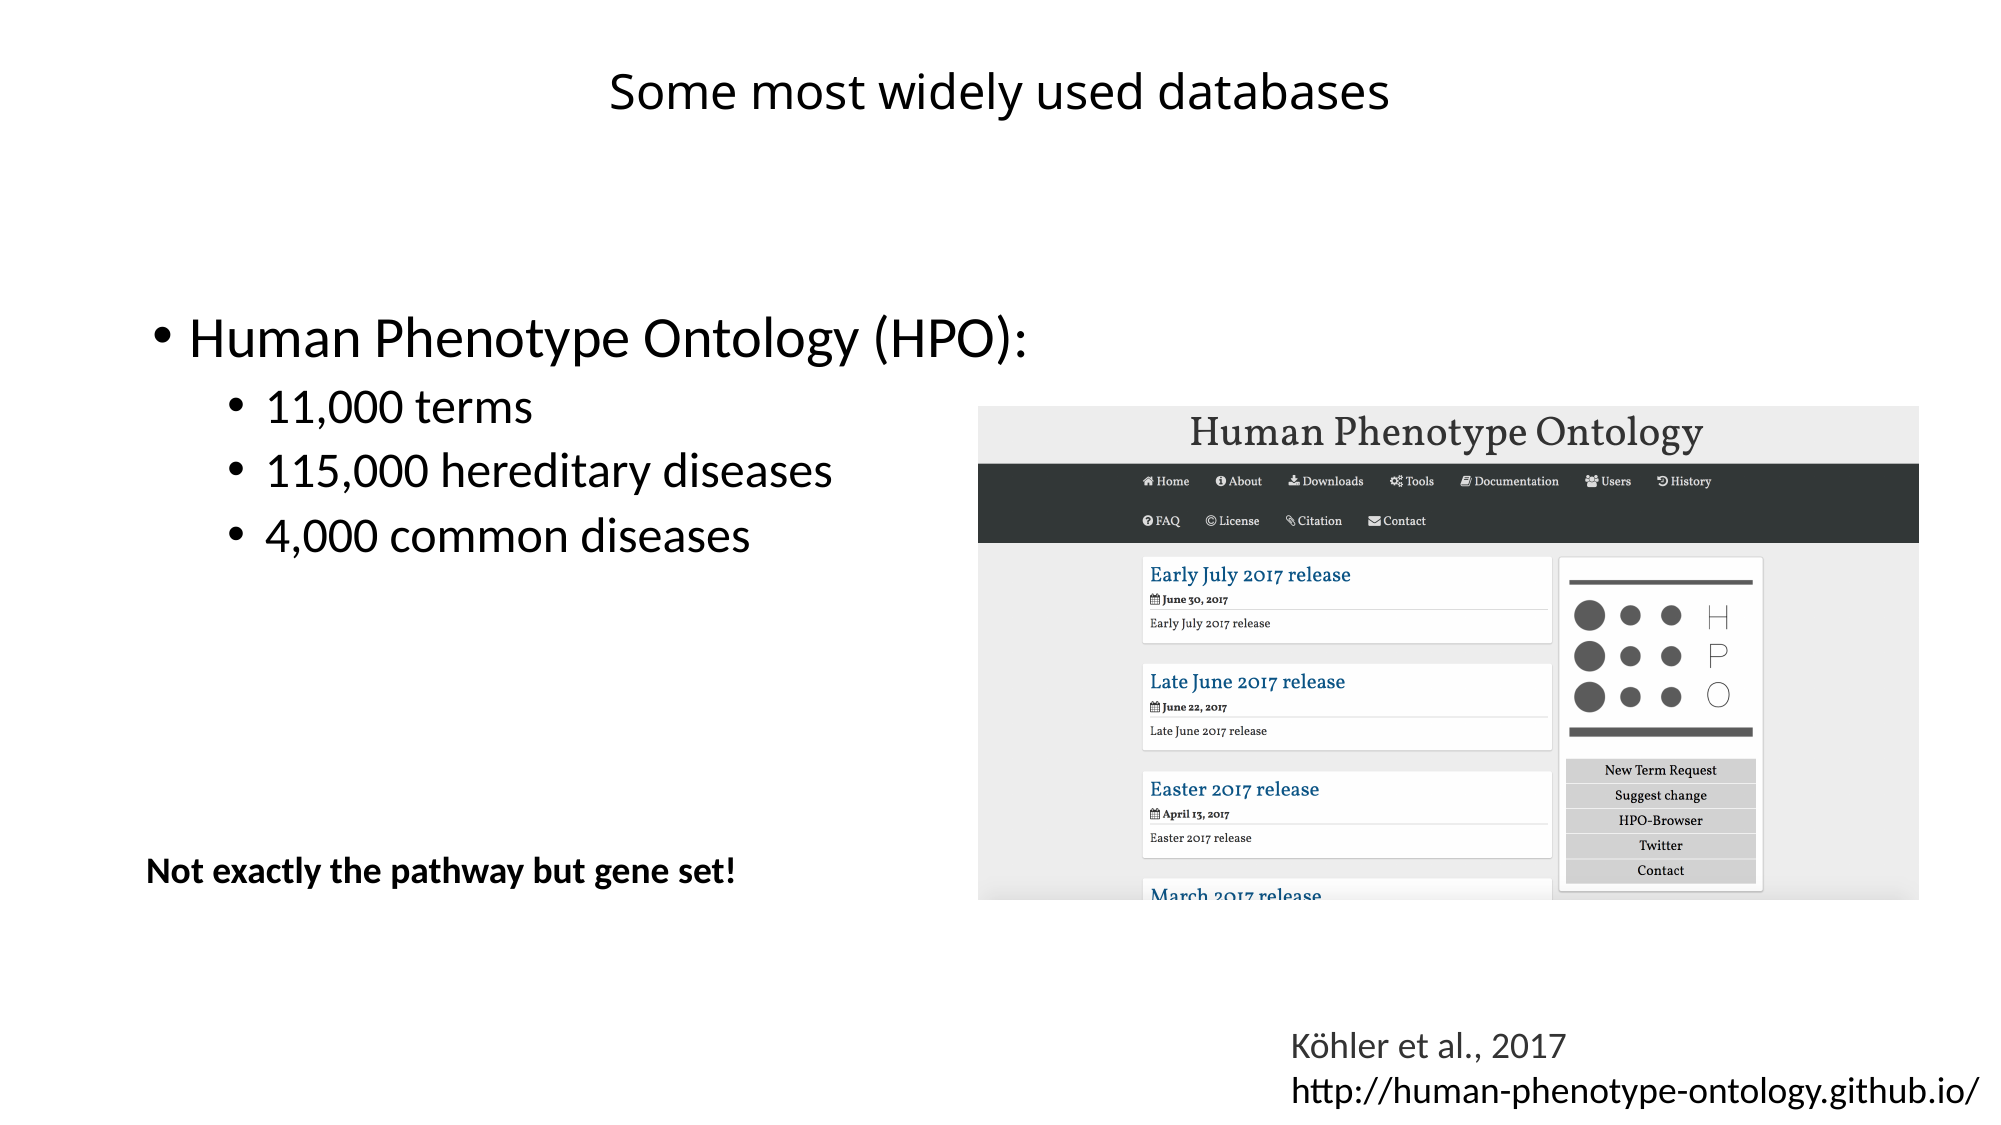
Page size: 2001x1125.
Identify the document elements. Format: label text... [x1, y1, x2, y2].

picture [978, 406, 1919, 900]
text_box Not exactly the pathway but gene set! [131, 838, 753, 899]
title Some most widely used databases [137, 59, 1863, 129]
text_box Köhler et al., 2017 http://human-phenotype-ontology.github.io/ [1276, 1013, 1996, 1118]
list Human Phenotype Ontology (HPO): 11,000 terms 115,000 hereditary diseases 4,000 common diseases [137, 299, 1863, 1014]
